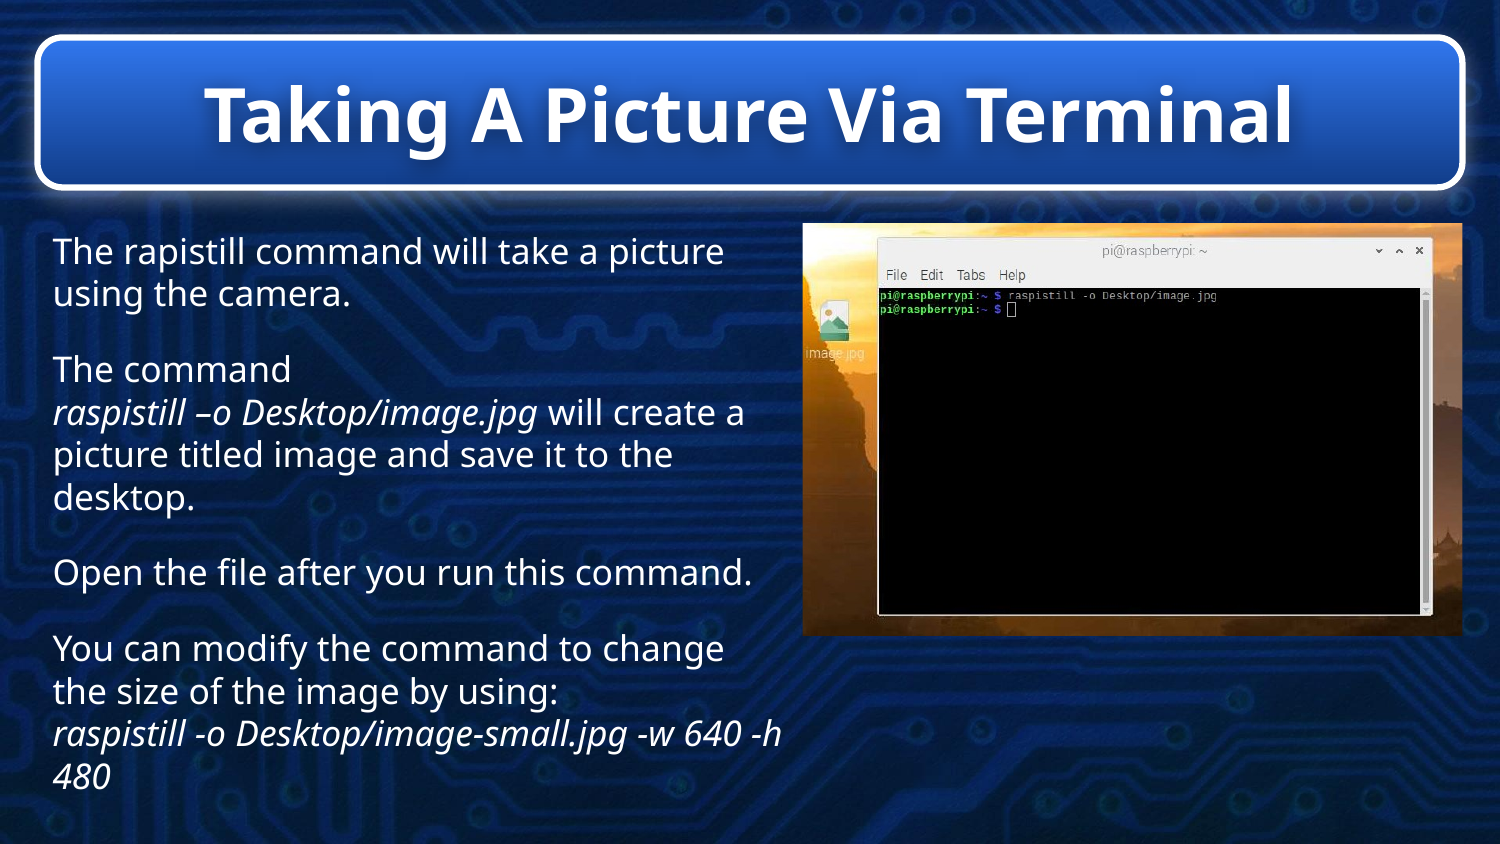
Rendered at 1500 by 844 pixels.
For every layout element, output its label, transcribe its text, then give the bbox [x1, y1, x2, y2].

picture [0, 0, 1500, 844]
list Import the appropriate modules and create a camera object. Create variables to store the pin numbers and the paths of the picture and video folders. Make sure these folders exist before your run your program. The picture and video variables keep track of how many pictures and videos we have made since the file names will be numbered. [31, 63, 1469, 201]
title Taking A Picture Via Terminal [75, 56, 1425, 169]
list The rapistill command will take a picture using the camera. The command raspistill –o Desktop/image.jpg will create a picture titled image and save it to the desktop. Open the file after you run this command. You can modify the command to change the size of the image by using: raspistill -o Desktop/image-small.jpg -w 640 -h 480 [37, 213, 803, 815]
